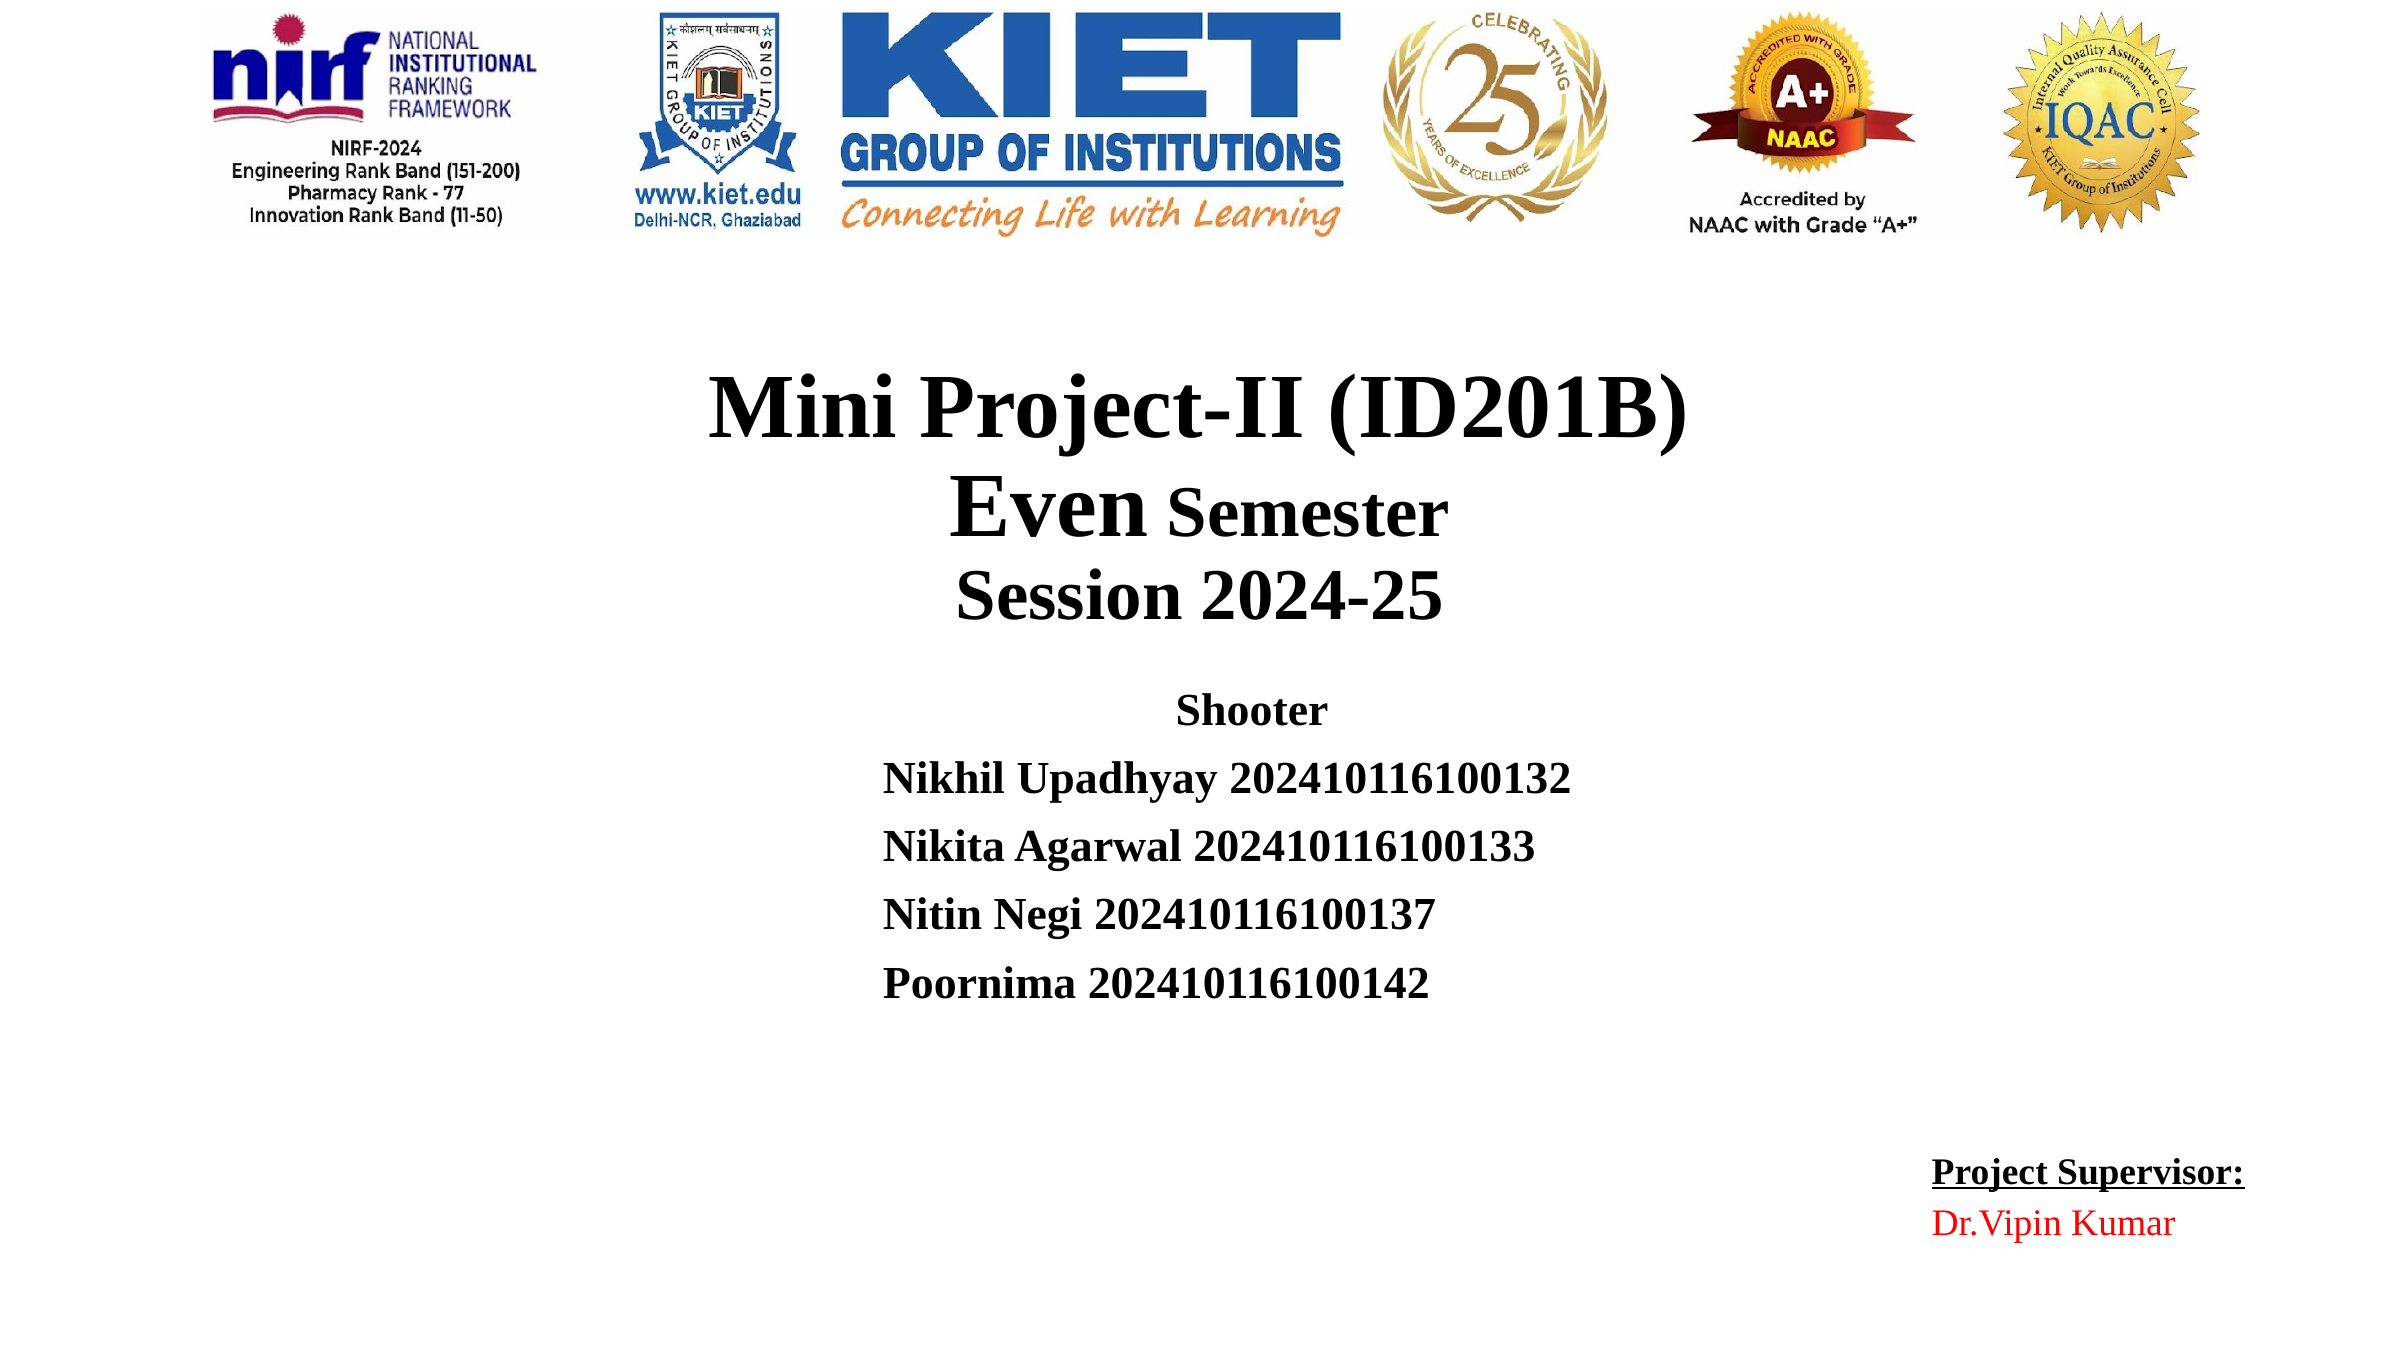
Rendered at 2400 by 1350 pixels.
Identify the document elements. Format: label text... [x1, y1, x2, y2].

title Mini Project-II (ID201B) Even Semester Session 2024-25 [449, 348, 1951, 644]
picture [199, 9, 2201, 238]
text_box Project Supervisor: Dr.Vipin Kumar [1924, 1148, 2400, 1349]
list Shooter Nikhil Upadhyay 202410116100132 Nikita Agarwal 202410116100133 Nitin Negi 202410116100137 Poornima 202410116100142 [449, 677, 2055, 1099]
